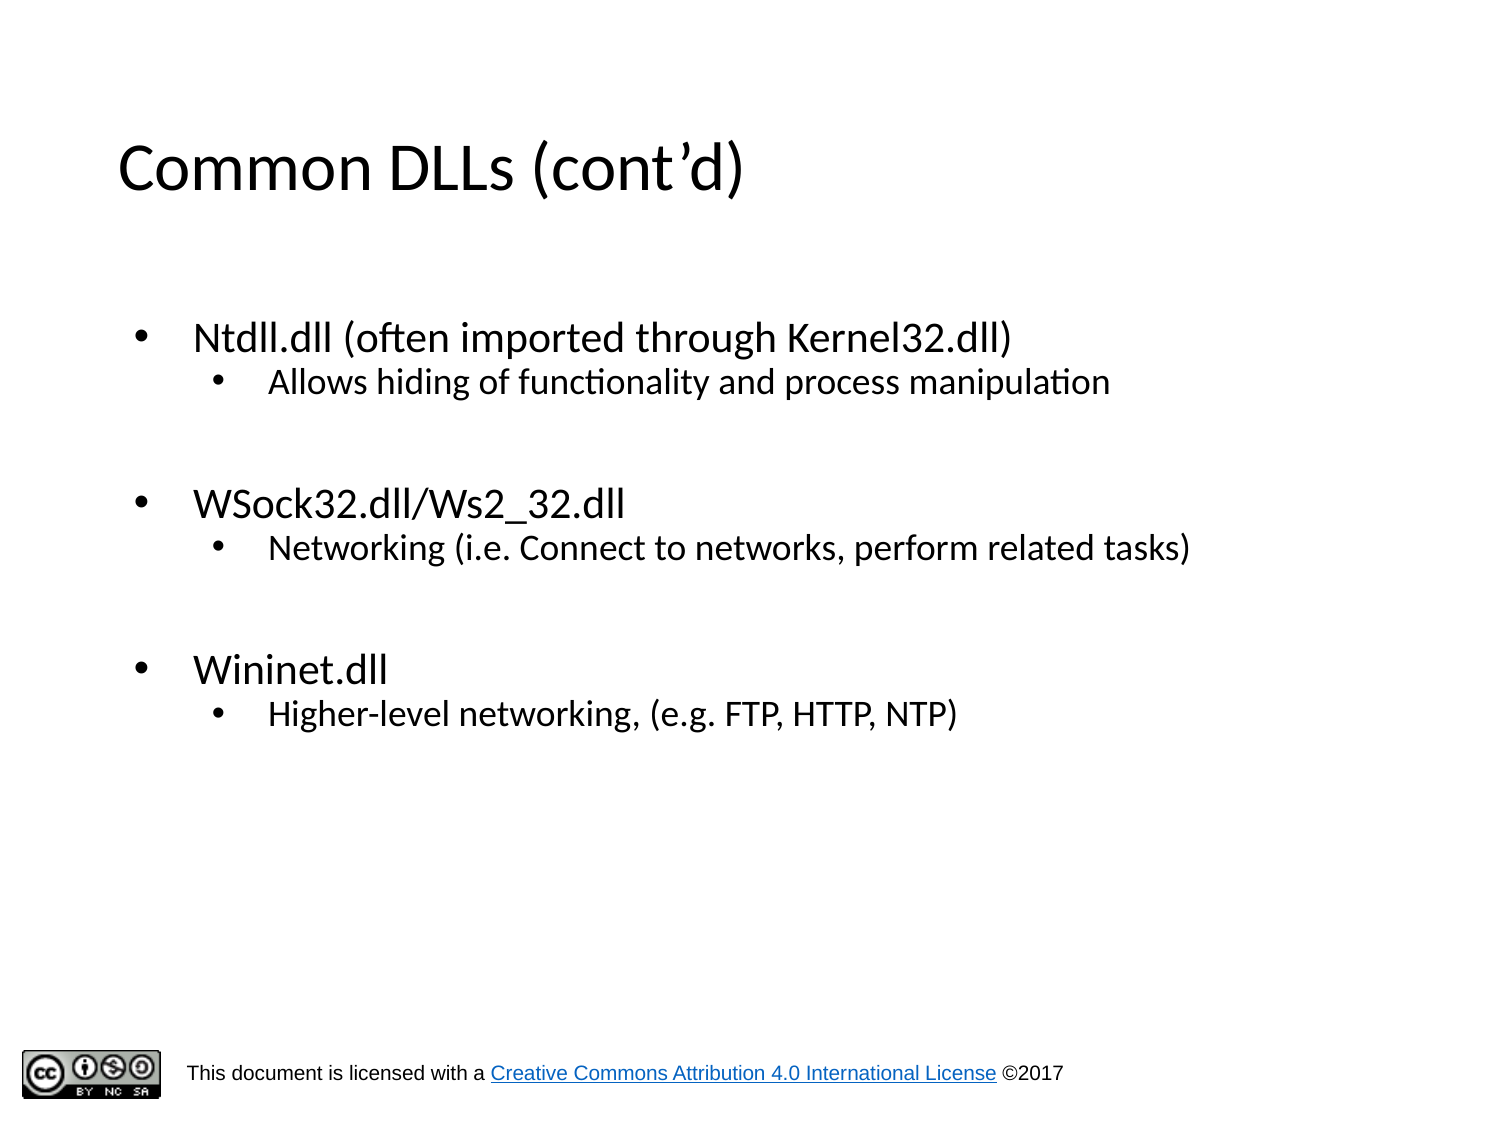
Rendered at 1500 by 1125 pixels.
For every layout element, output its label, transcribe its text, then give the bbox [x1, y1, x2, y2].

list Ntdll.dll (often imported through Kernel32.dll) Allows hiding of functionality and process manipulation WSock32.dll/Ws2_32.dll Networking (i.e. Connect to networks, perform related tasks) Wininet.dll Higher-level networking, (e.g. FTP, HTTP, NTP) [103, 299, 1397, 1014]
title Common DLLs (cont’d) [103, 59, 1397, 278]
picture [22, 1050, 161, 1099]
